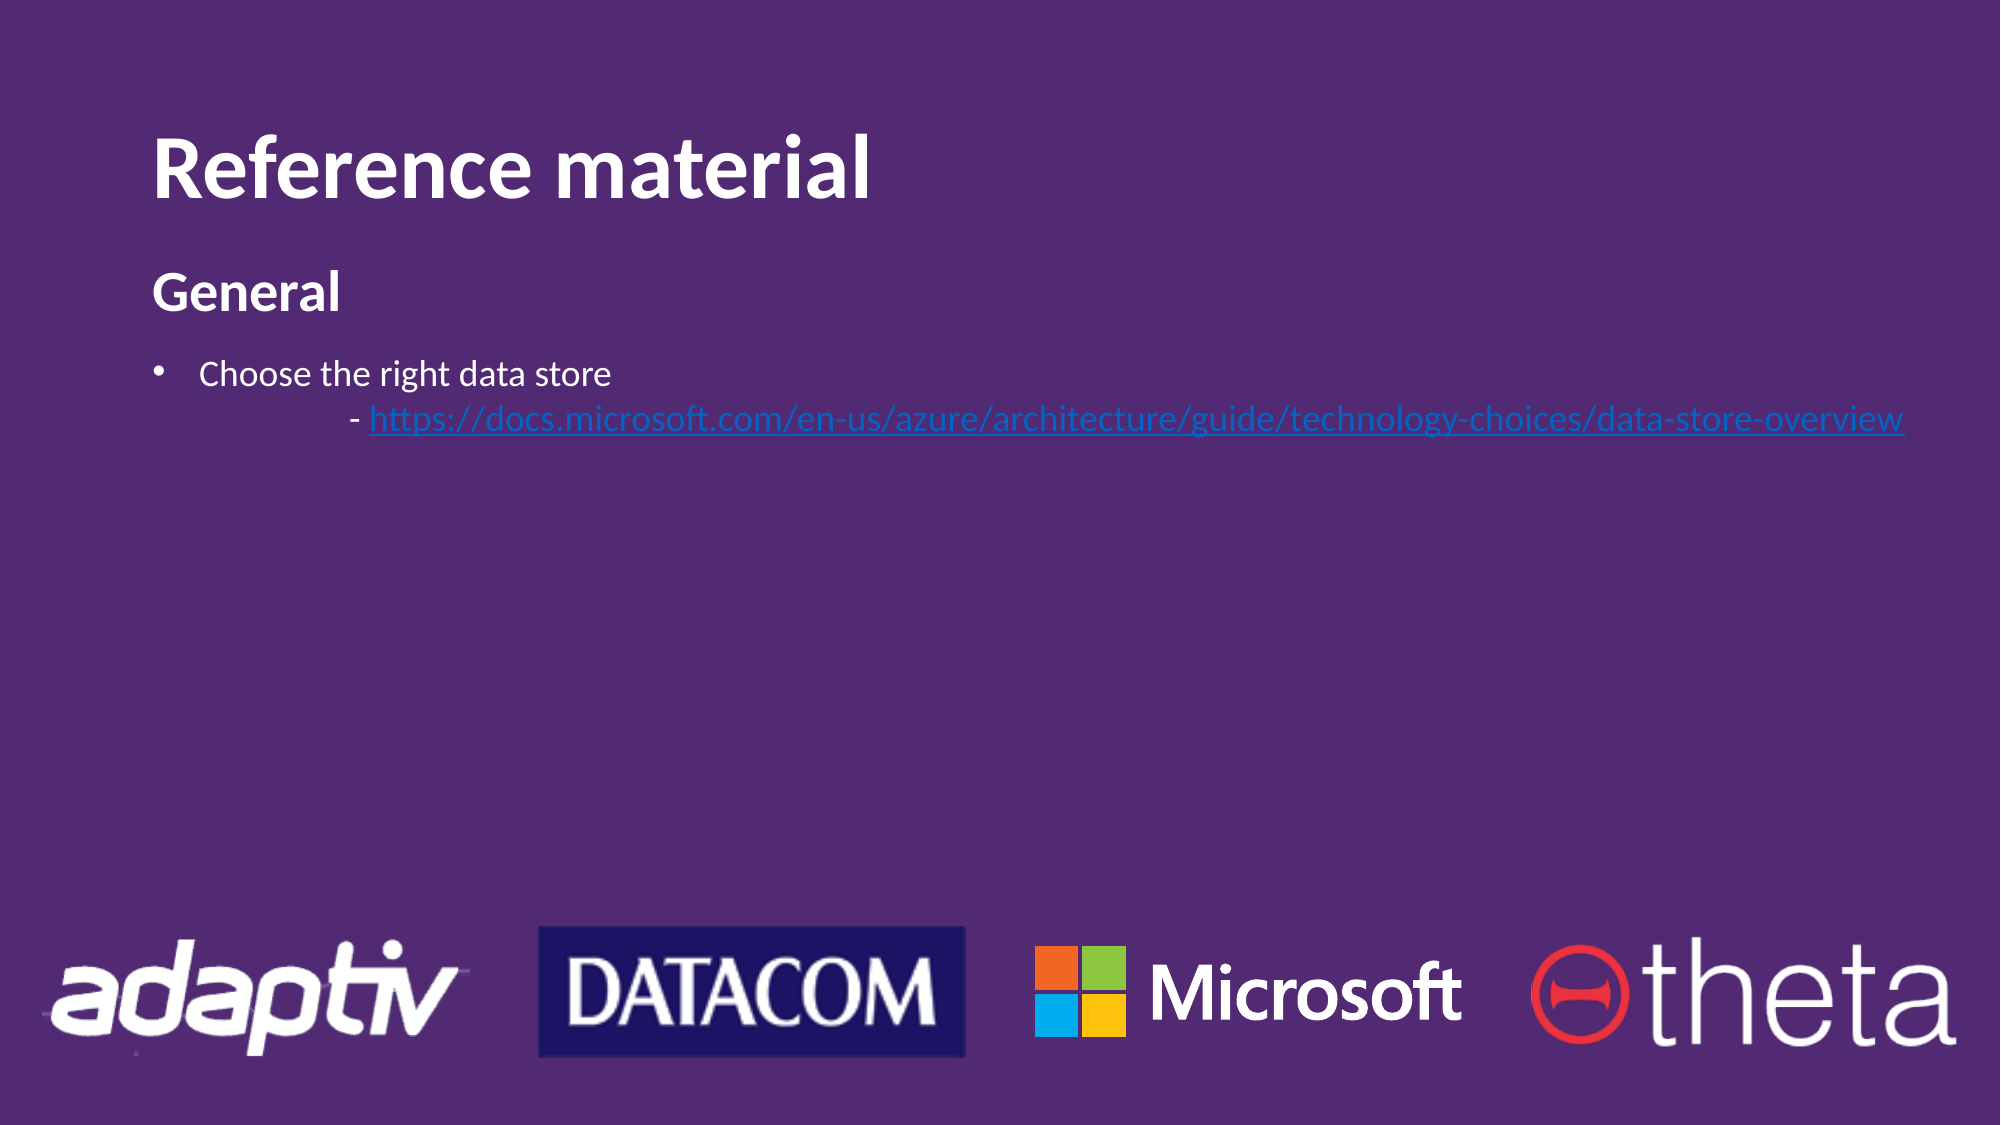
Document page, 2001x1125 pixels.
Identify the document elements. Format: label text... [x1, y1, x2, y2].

text_box General Choose the right data store - https://docs.microsoft.com/en-us/azure/architecture/guide/technology-choices/data-store-overview [137, 246, 1958, 516]
title Reference material [137, 59, 1863, 246]
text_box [42, 914, 1958, 1070]
